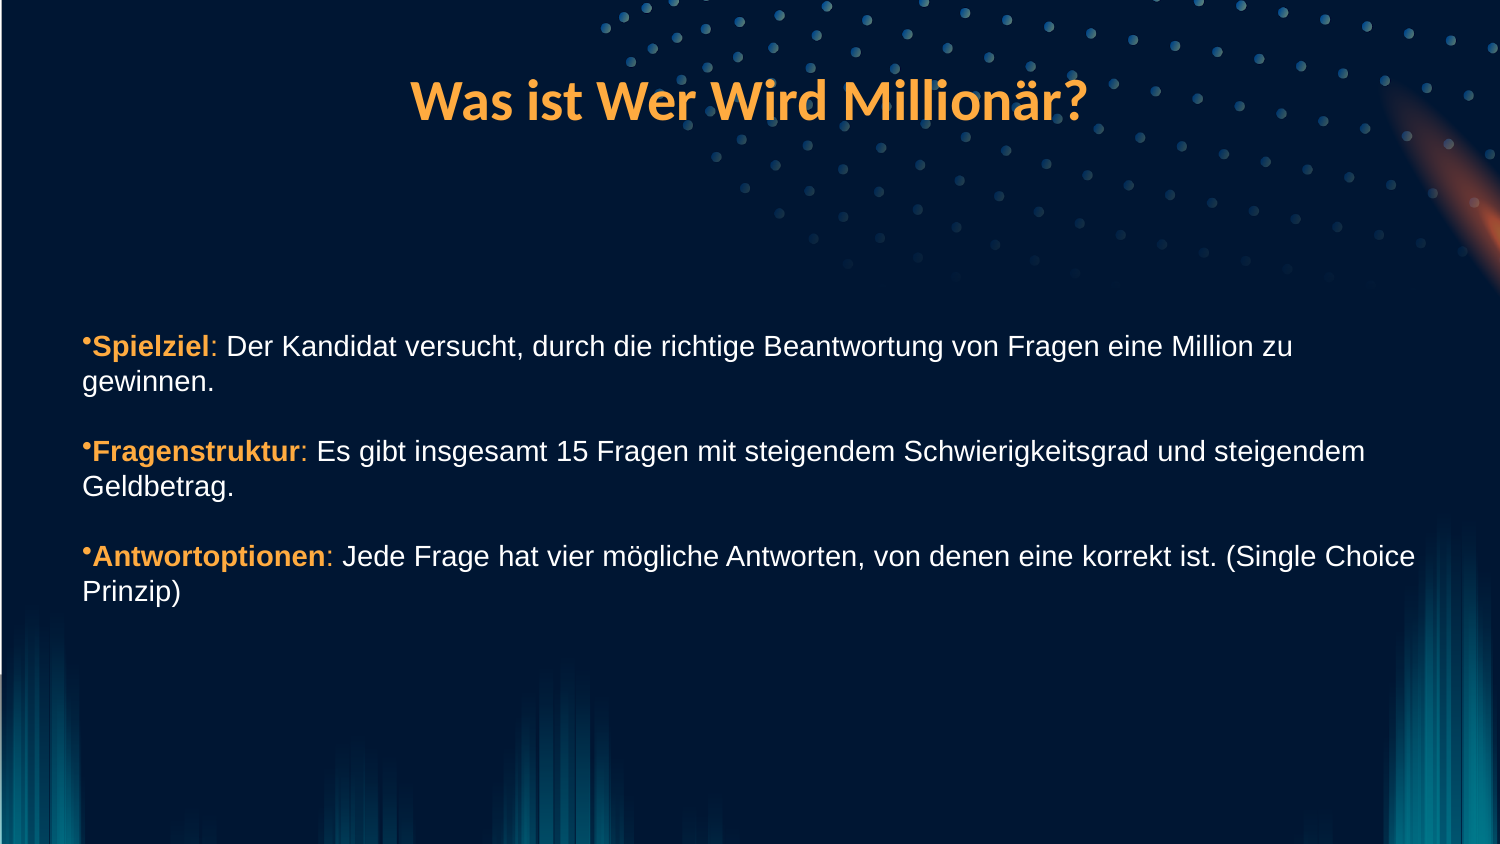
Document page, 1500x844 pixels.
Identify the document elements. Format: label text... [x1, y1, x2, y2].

text_box Spielziel: Der Kandidat versucht, durch die richtige Beantwortung von Fragen eine Million zu gewinnen. Fragenstruktur: Es gibt insgesamt 15 Fragen mit steigendem Schwierigkeitsgrad und steigendem Geldbetrag. Antwortoptionen: Jede Frage hat vier mögliche Antworten, von denen eine korrekt ist. (Single Choice Prinzip) [67, 319, 1433, 615]
text_box Was ist Wer Wird Millionär? [137, 54, 1363, 140]
